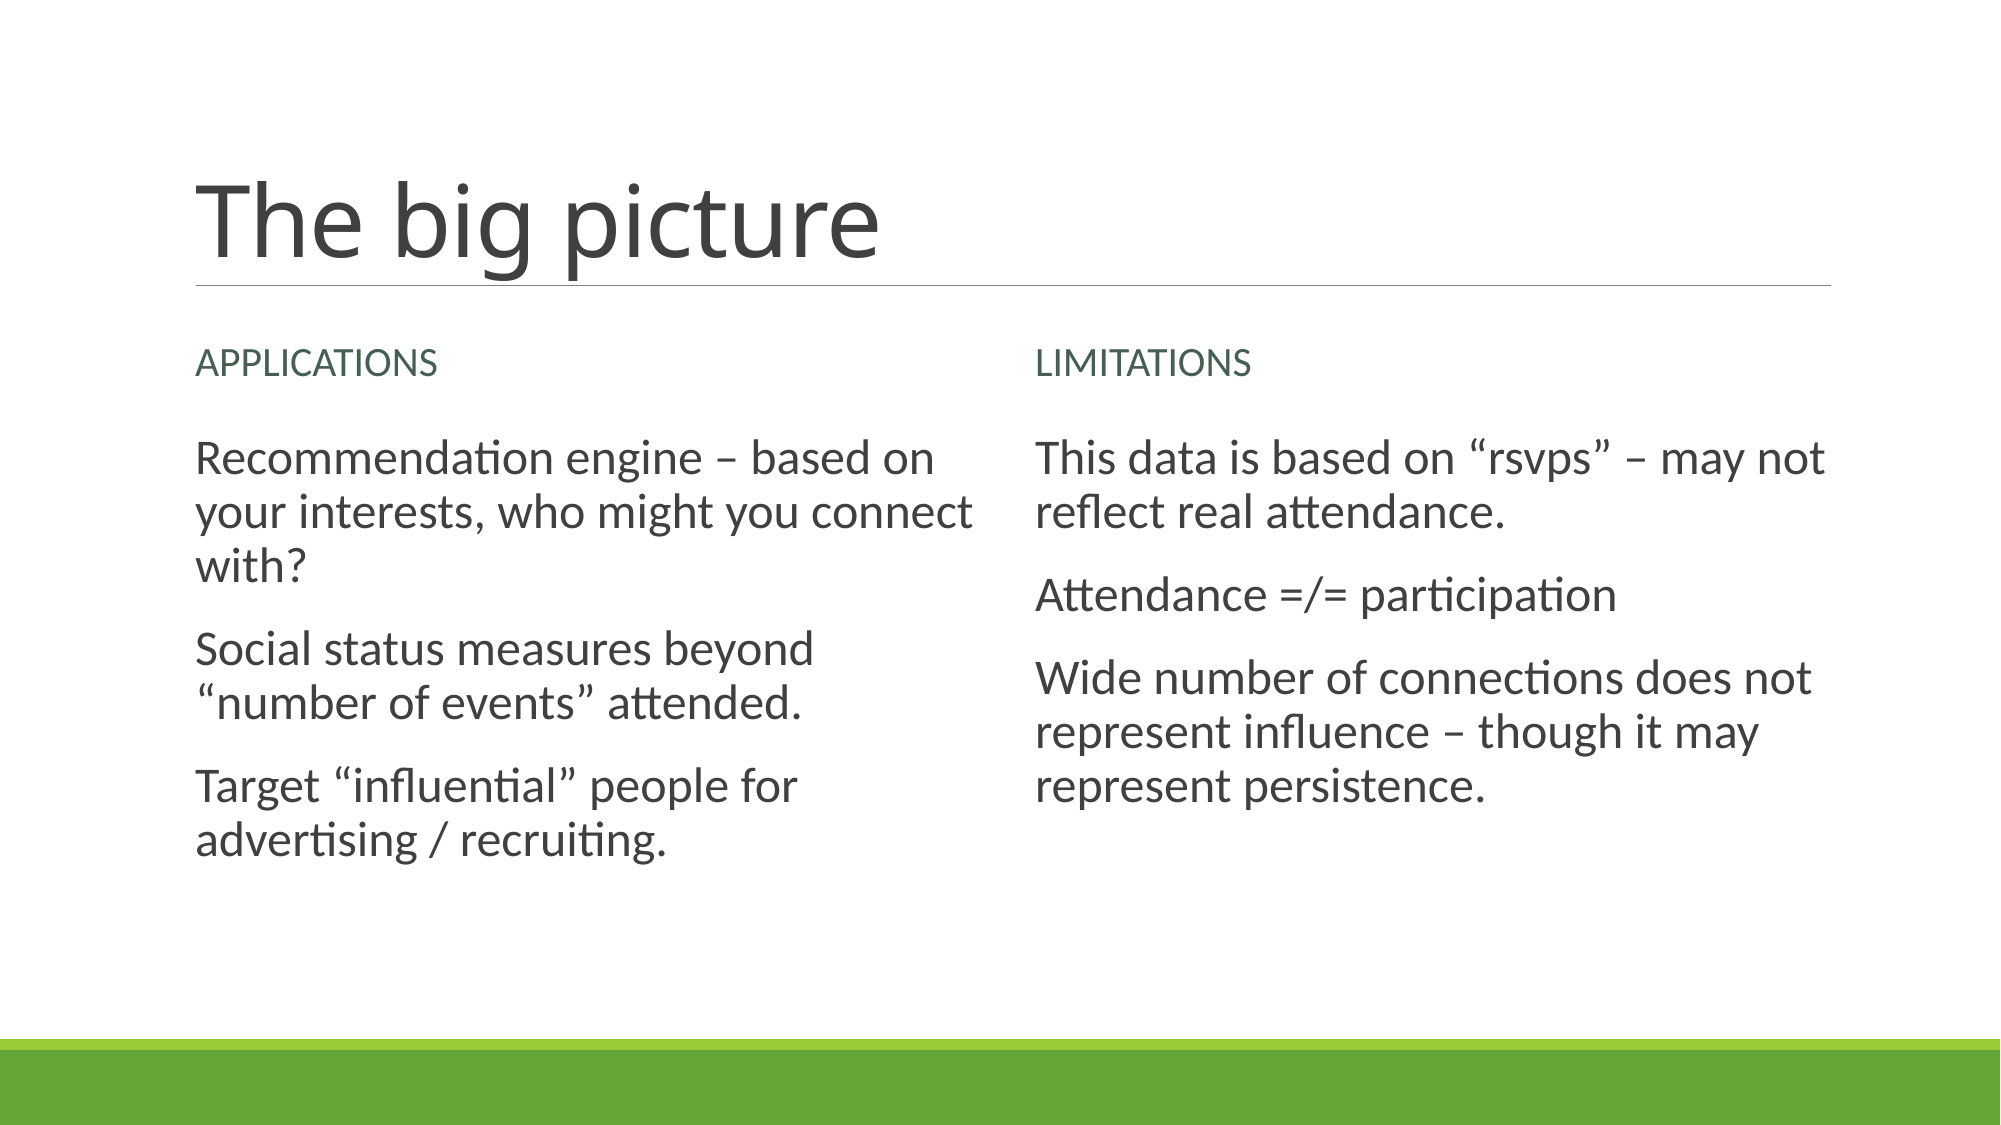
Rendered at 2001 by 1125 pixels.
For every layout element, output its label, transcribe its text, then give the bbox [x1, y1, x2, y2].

list Limitations [1020, 302, 1830, 423]
list This data is based on “rsvps” – may not reflect real attendance. Attendance =/= participation Wide number of connections does not represent influence – though it may represent persistence. [1020, 423, 1830, 978]
list Recommendation engine – based on your interests, who might you connect with? Social status measures beyond “number of events” attended. Target “influential” people for advertising / recruiting. [180, 423, 990, 978]
list Applications [180, 302, 990, 423]
title The big picture [180, 47, 1830, 285]
